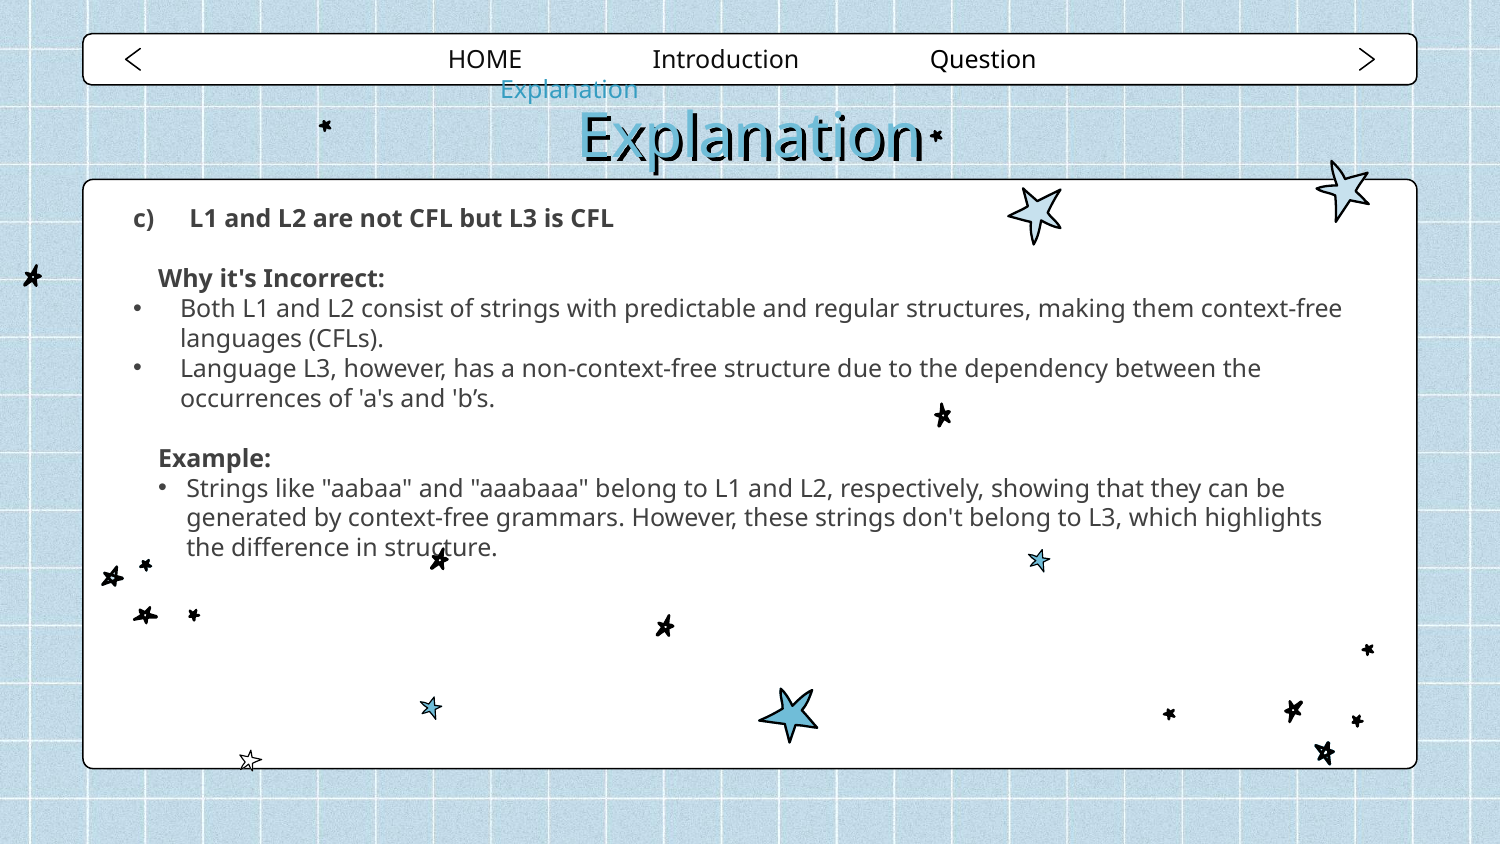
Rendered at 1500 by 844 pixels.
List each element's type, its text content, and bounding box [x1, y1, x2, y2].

text_box [318, 120, 332, 133]
text_box [1361, 643, 1375, 657]
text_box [1283, 699, 1365, 766]
list L1 and L2 are not CFL but L3 is CFL Why it's Incorrect: Both L1 and L2 consist of strings with predictable and regular structures, making them context-free languages (CFLs). Language L3, however, has a non-context-free structure due to the dependency between the occurrences of 'a's and 'b’s. Example: Strings like "aabaa" and "aaabaaa" belong to L1 and L2, respectively, showing that they can be generated by context-free grammars. However, these strings don't belong to L3, which highlights the difference in structure. [118, 187, 1382, 759]
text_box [239, 749, 263, 772]
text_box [1011, 180, 1067, 245]
text_box [929, 130, 943, 143]
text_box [762, 681, 818, 746]
text_box [655, 614, 675, 637]
text_box [82, 33, 1417, 85]
text_box HOME Introduction Question Explanation [433, 35, 1125, 111]
text_box [934, 402, 951, 428]
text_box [100, 558, 201, 625]
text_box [1027, 548, 1051, 573]
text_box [419, 696, 443, 721]
title Explanation [118, 93, 1382, 172]
text_box [23, 264, 42, 287]
text_box [1162, 708, 1176, 721]
text_box [430, 547, 449, 571]
picture [0, 0, 1500, 844]
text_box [1315, 159, 1371, 224]
